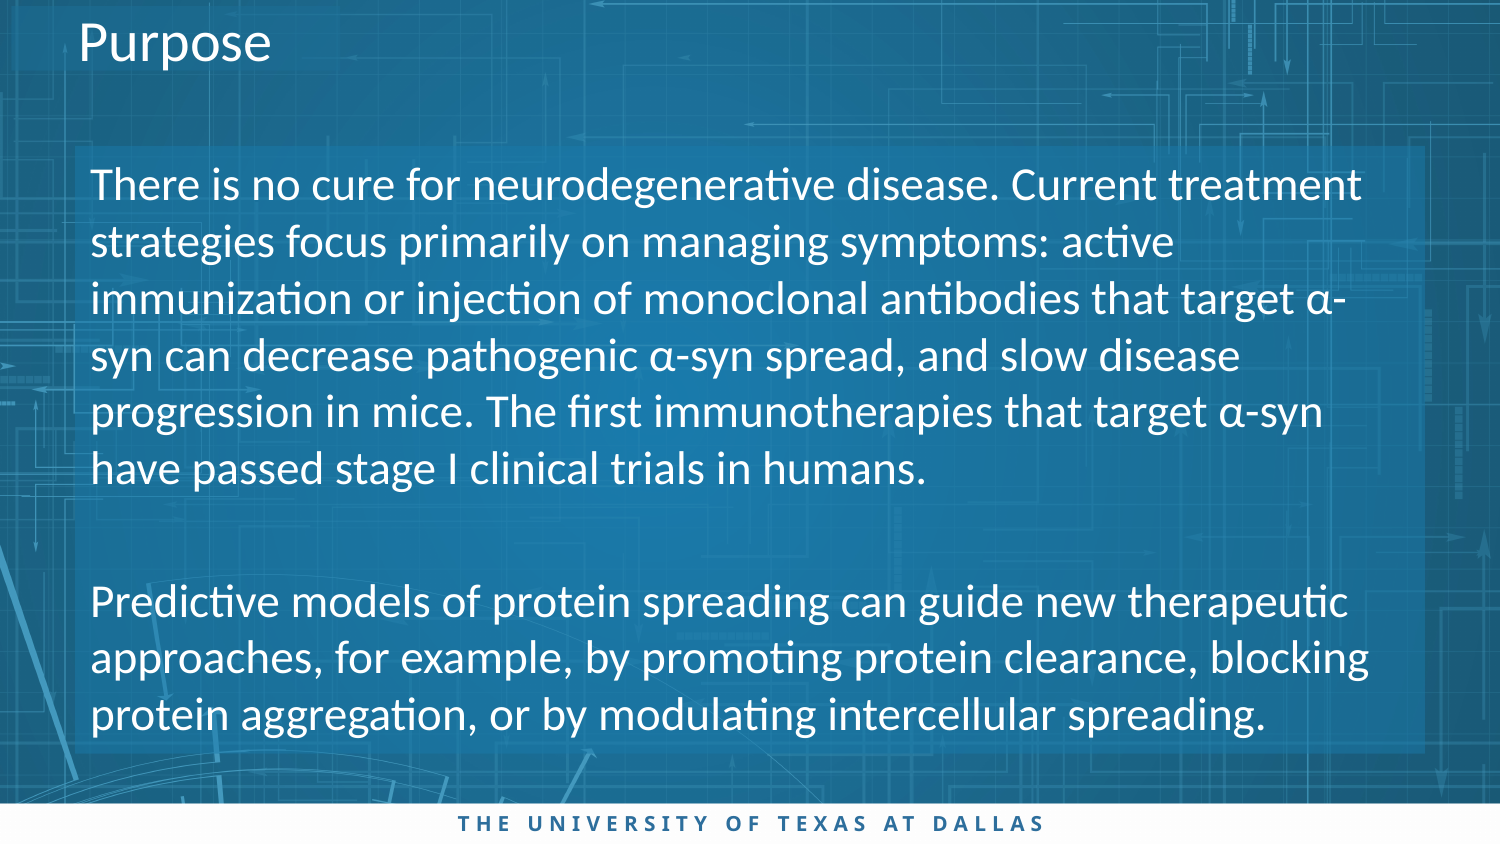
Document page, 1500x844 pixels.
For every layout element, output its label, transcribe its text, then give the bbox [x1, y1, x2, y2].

list There is no cure for neurodegenerative disease. Current treatment strategies focus primarily on managing symptoms: active immunization or injection of monoclonal antibodies that target α-syn can decrease pathogenic α-syn spread, and slow disease progression in mice. The first immunotherapies that target α-syn have passed stage I clinical trials in humans. Predictive models of protein spreading can guide new therapeutic approaches, for example, by promoting protein clearance, blocking protein aggregation, or by modulating intercellular spreading. [75, 145, 1425, 754]
text_box Purpose [11, 6, 341, 71]
picture [0, 0, 1500, 844]
